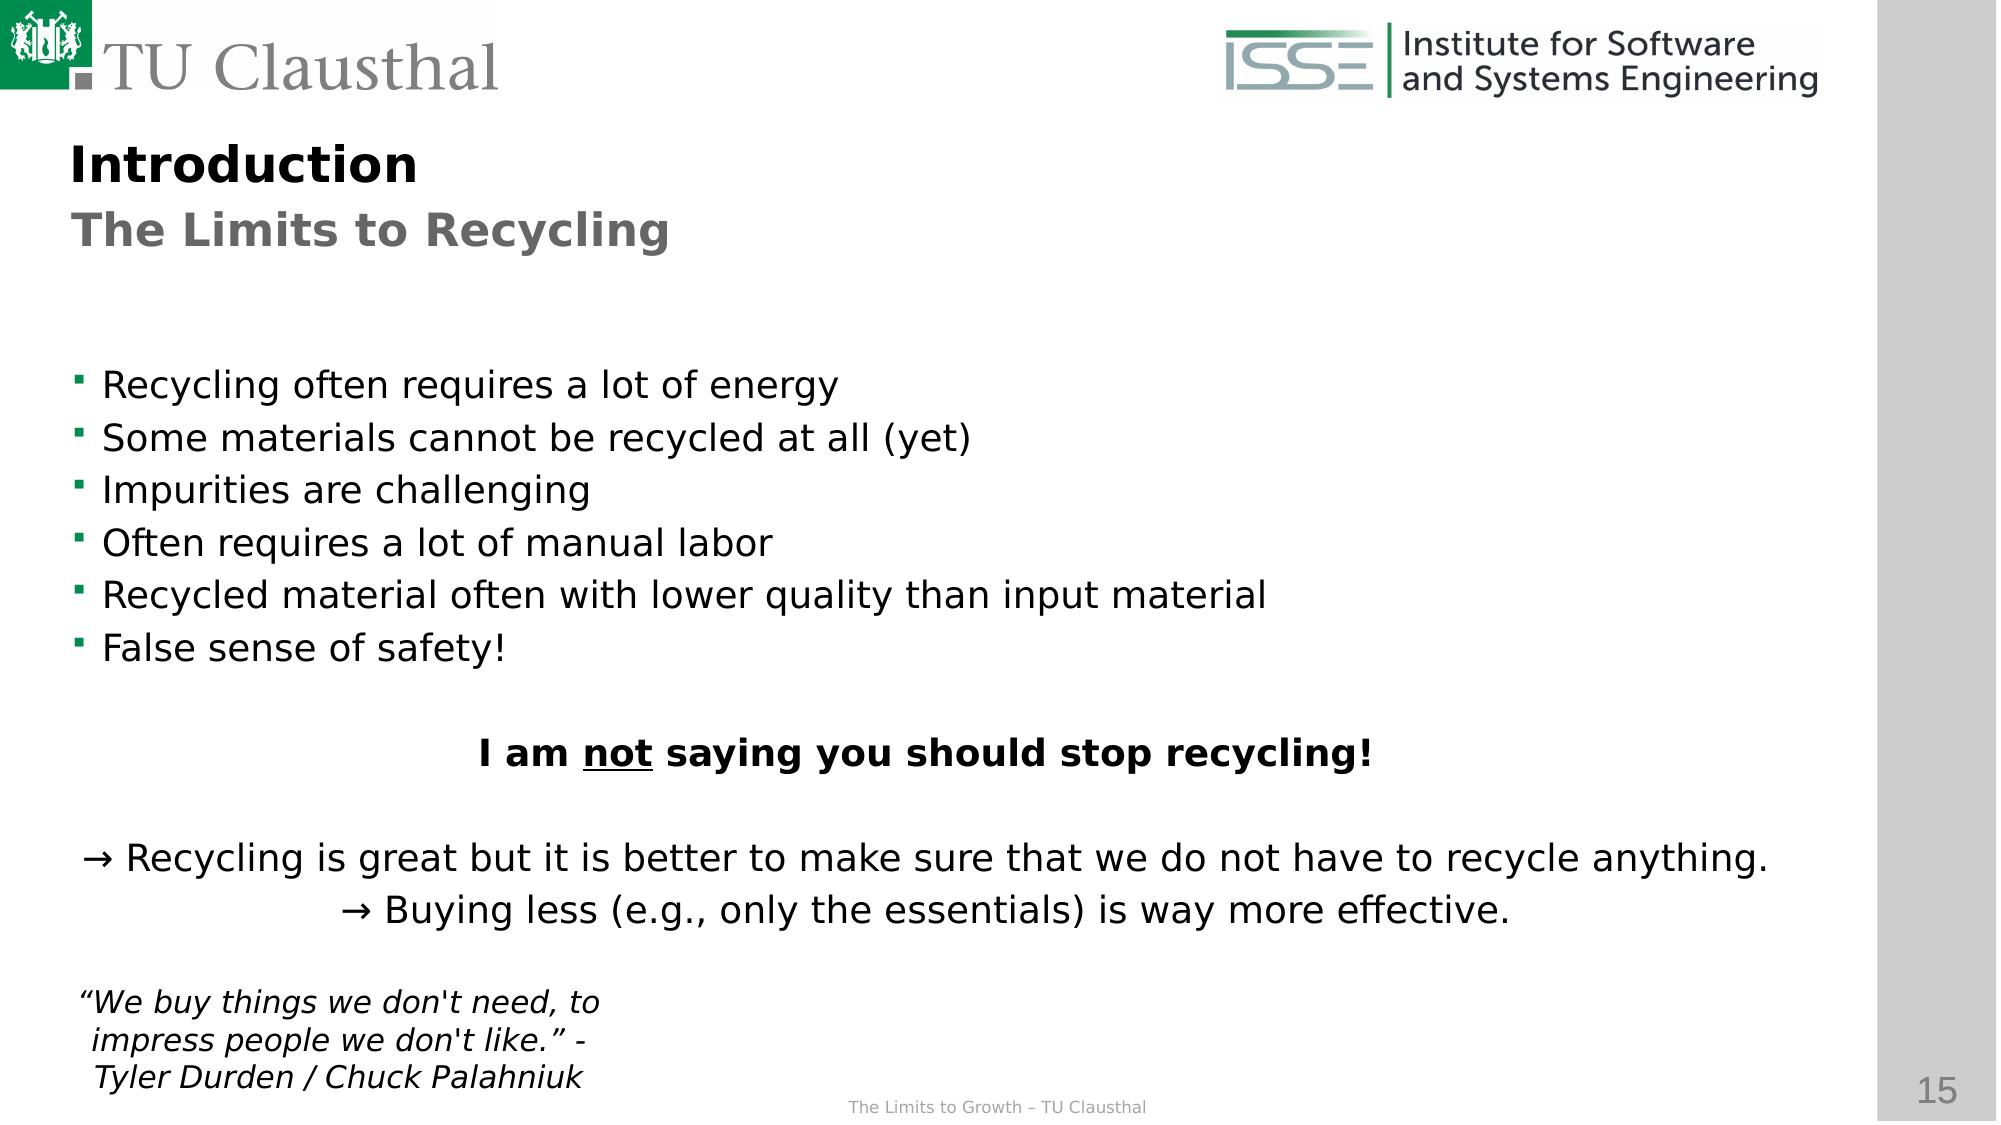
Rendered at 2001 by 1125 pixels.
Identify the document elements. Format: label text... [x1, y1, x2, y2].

text_box Introduction [55, 125, 1816, 206]
text_box The Limits to Recycling [70, 188, 1768, 268]
text_box Recycling often requires a lot of energy Some materials cannot be recycled at all (yet) Impurities are challenging Often requires a lot of manual labor Recycled material often with lower quality than input material False sense of safety! I am not saying you should stop recycling! → Recycling is great but it is better to make sure that we do not have to recycle anything. → Buying less (e.g., only the essentials) is way more effective. [55, 208, 1798, 1032]
text_box “We buy things we don't need, to impress people we don't like.” - Tyler Durden / Chuck Palahniuk [55, 975, 624, 1125]
picture [1218, 22, 1823, 104]
picture [0, 0, 498, 90]
